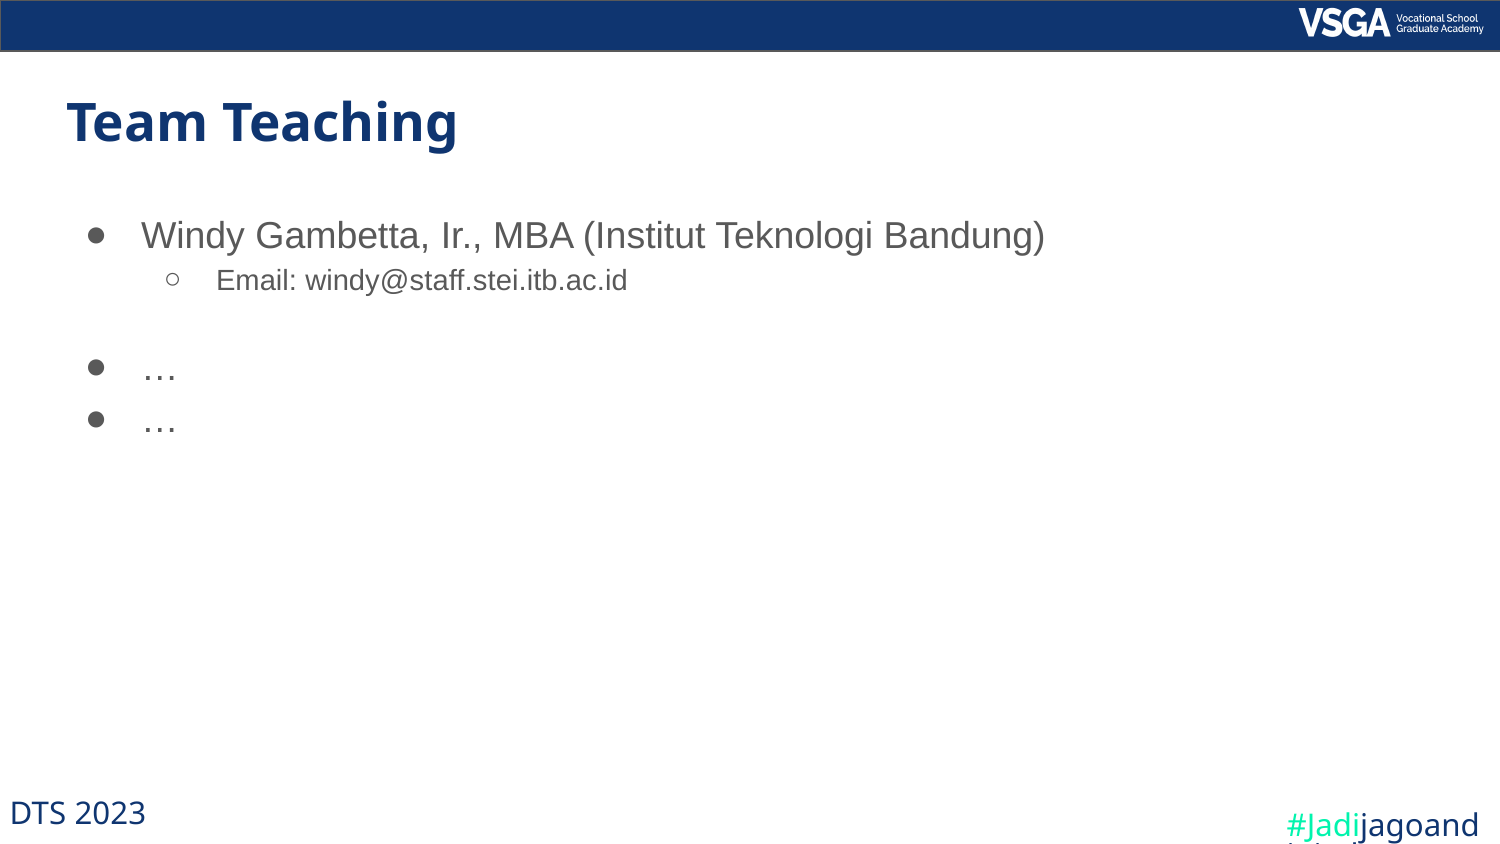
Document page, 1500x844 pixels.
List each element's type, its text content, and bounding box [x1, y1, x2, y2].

list Windy Gambetta, Ir., MBA (Institut Teknologi Bandung) Email: windy@staff.stei.itb.ac.id … … [51, 189, 1449, 750]
text_box [0, 0, 1279, 52]
picture [1284, 0, 1499, 79]
text_box DTS 2023 [0, 785, 608, 818]
title Team Teaching [51, 72, 1449, 167]
text_box #Jadijagoandigital [1271, 797, 1500, 830]
